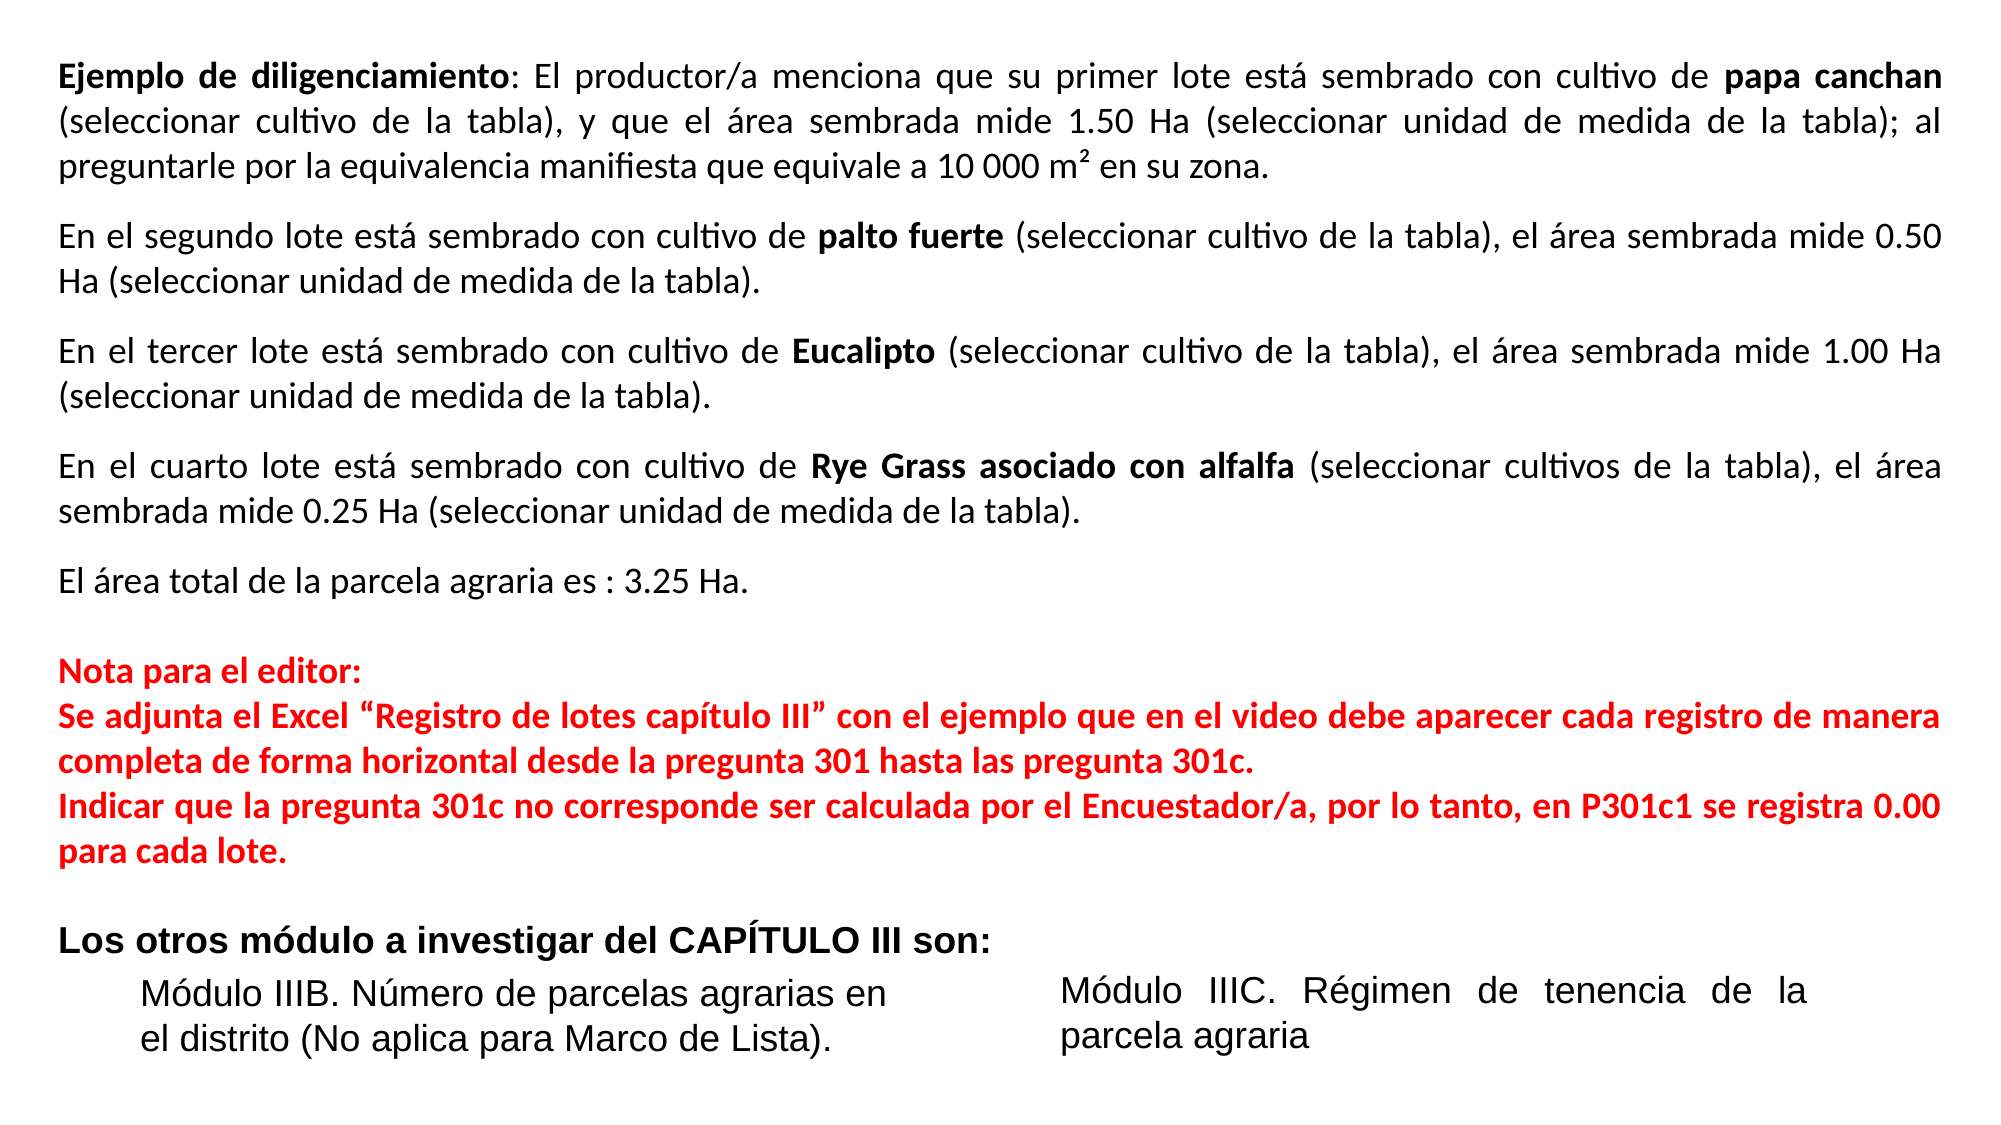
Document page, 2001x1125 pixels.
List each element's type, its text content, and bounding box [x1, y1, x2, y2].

text_box Módulo IIIC. Régimen de tenencia de la parcela agraria [1045, 958, 1823, 1064]
text_box Módulo IIIB. Número de parcelas agrarias en el distrito (No aplica para Marco de Lista). [125, 961, 902, 1067]
text_box Ejemplo de diligenciamiento: El productor/a menciona que su primer lote está sembrado con cultivo de papa canchan (seleccionar cultivo de la tabla), y que el área sembrada mide 1.50 Ha (seleccionar unidad de medida de la tabla); al preguntarle por la equivalencia manifiesta que equivale a 10 000 m² en su zona. En el segundo lote está sembrado con cultivo de palto fuerte (seleccionar cultivo de la tabla), el área sembrada mide 0.50 Ha (seleccionar unidad de medida de la tabla). En el tercer lote está sembrado con cultivo de Eucalipto (seleccionar cultivo de la tabla), el área sembrada mide 1.00 Ha (seleccionar unidad de medida de la tabla). En el cuarto lote está sembrado con cultivo de Rye Grass asociado con alfalfa (seleccionar cultivos de la tabla), el área sembrada mide 0.25 Ha (seleccionar unidad de medida de la tabla). El área total de la parcela agraria es : 3.25 Ha. Nota para el editor: Se adjunta el Excel “Registro de lotes capítulo III” con el ejemplo que en el video debe aparecer cada registro de manera completa de forma horizontal desde la pregunta 301 hasta las pregunta 301c. Indicar que la pregunta 301c no corresponde ser calculada por el Encuestador/a, por lo tanto, en P301c1 se registra 0.00 para cada lote. Los otros módulo a investigar del CAPÍTULO III son: [43, 43, 1958, 1059]
